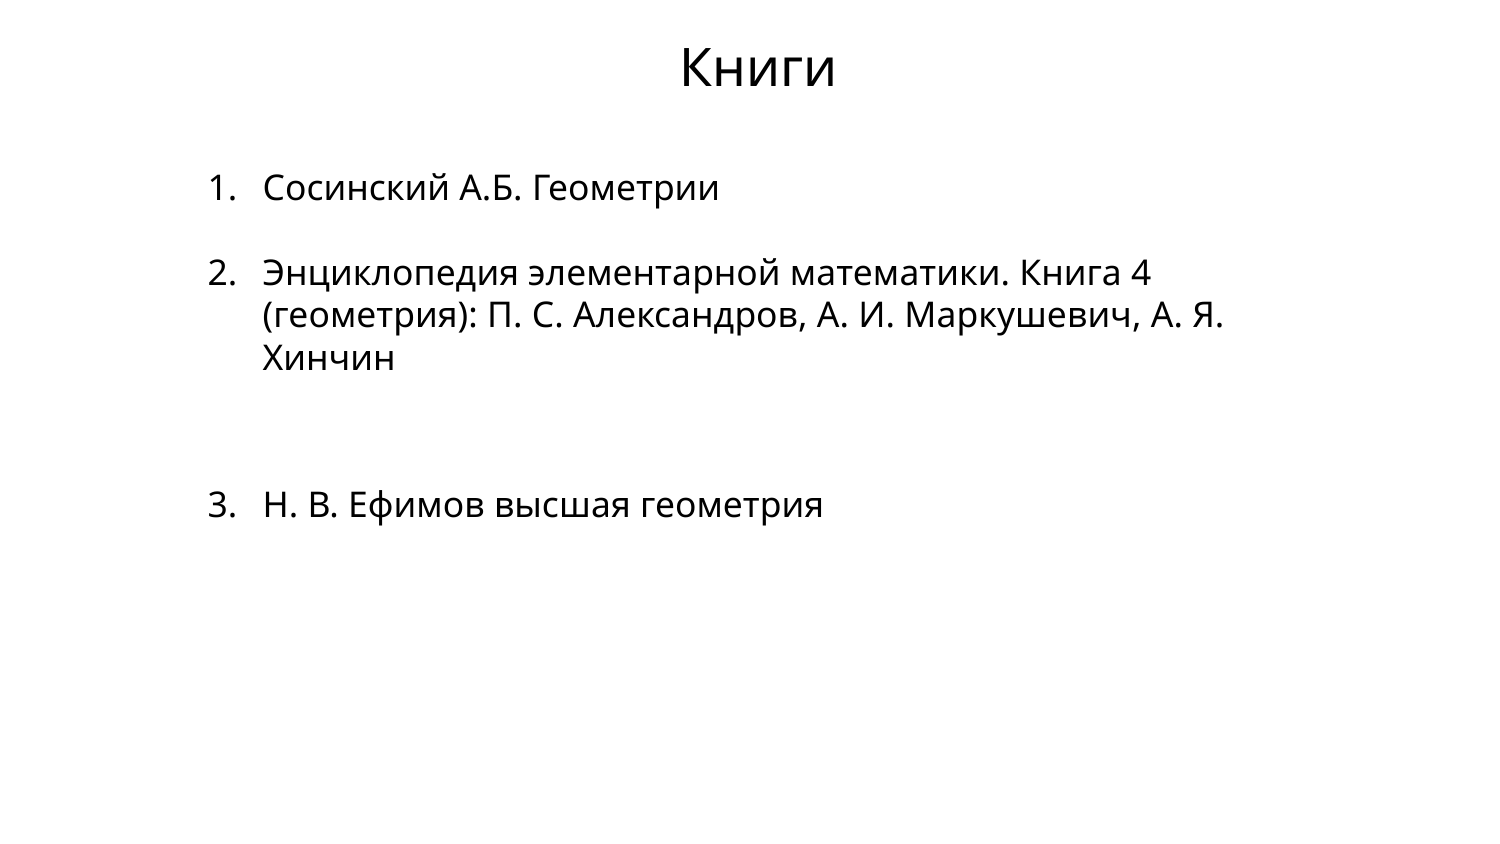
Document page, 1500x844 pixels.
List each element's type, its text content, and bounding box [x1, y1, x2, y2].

text_box Сосинский А.Б. Геометрии Энциклопедия элементарной математики. Книга 4 (геометрия): П. С. Александров, А. И. Маркушевич, А. Я. Хинчин Н. В. Ефимов высшая геометрия [172, 149, 1296, 633]
title Книги [59, 18, 1458, 112]
